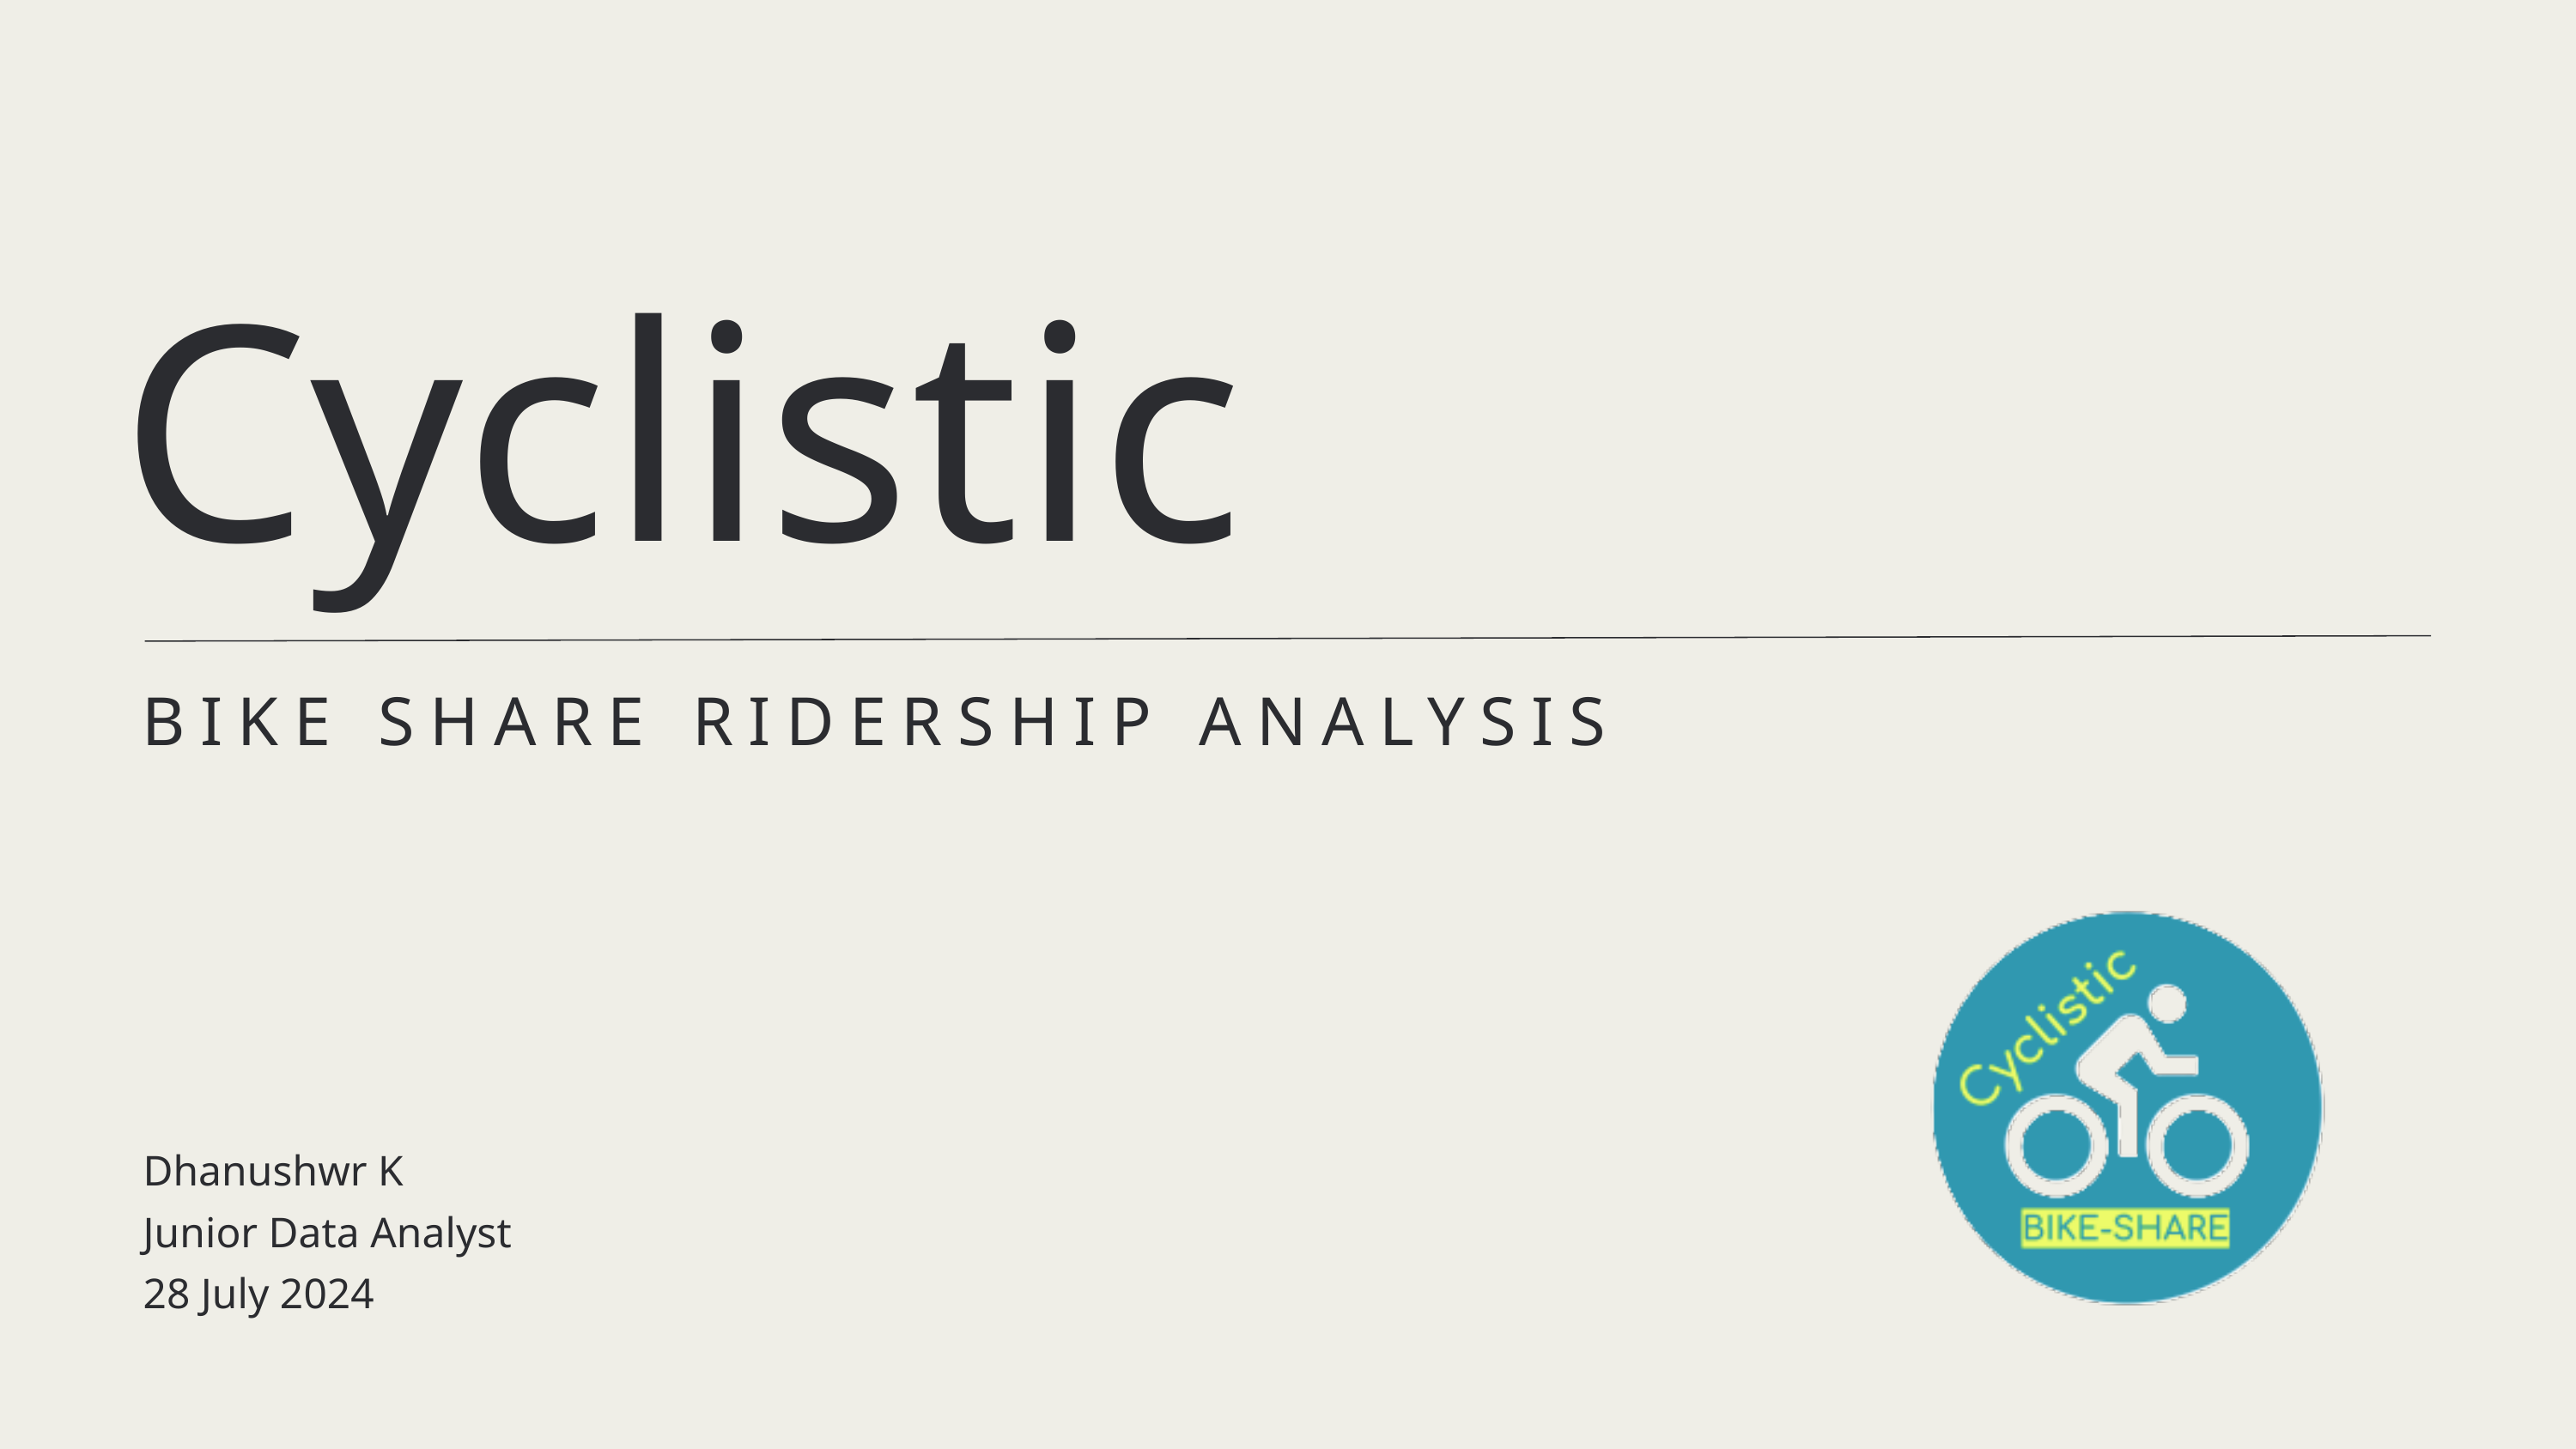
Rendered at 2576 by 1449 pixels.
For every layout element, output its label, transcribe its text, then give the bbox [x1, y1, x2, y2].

text_box Dhanushwr K Junior Data Analyst 28 July 2024 [143, 1132, 1251, 1318]
text_box BIKE SHARE RIDERSHIP ANALYSIS [142, 665, 2428, 759]
picture [1888, 869, 2362, 1344]
text_box Cyclistic [119, 328, 2432, 602]
